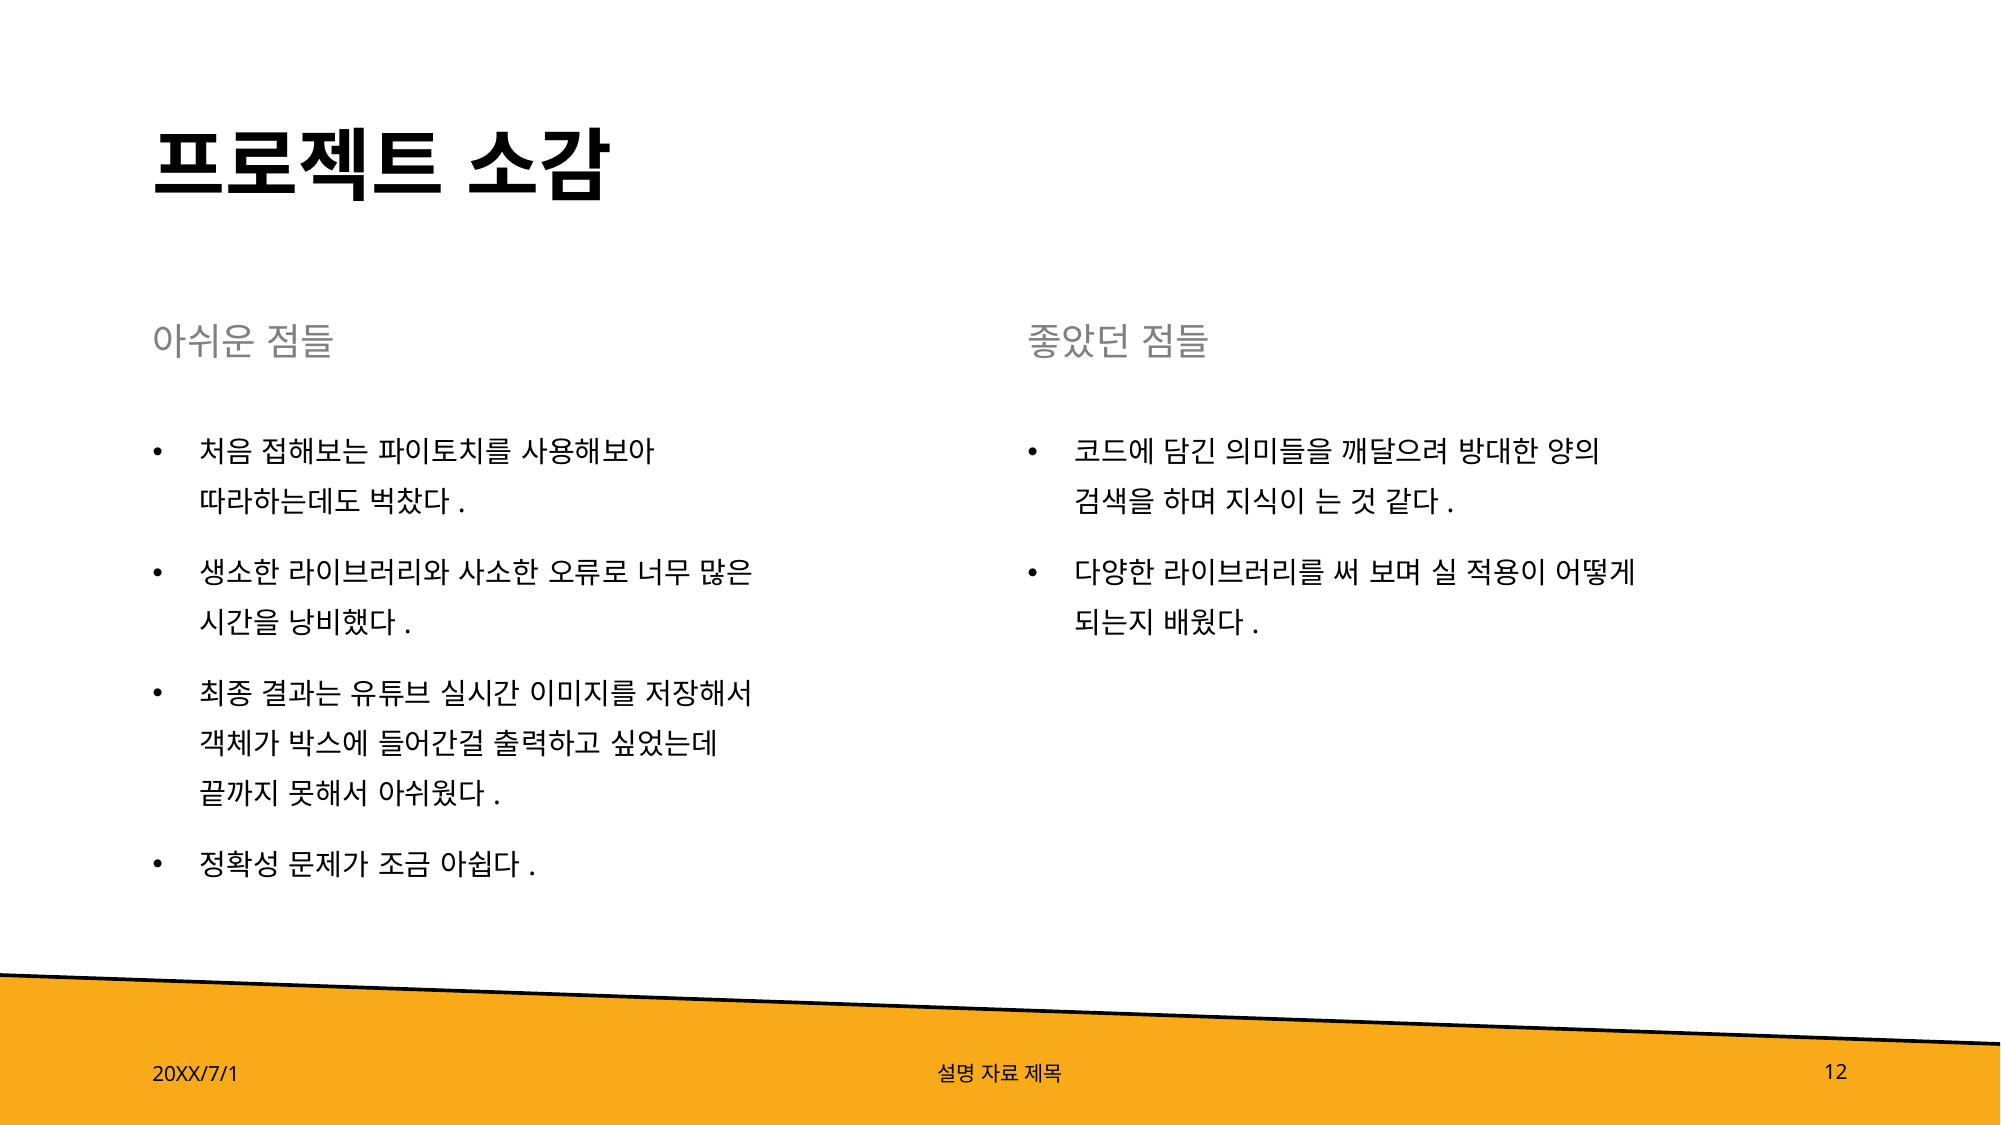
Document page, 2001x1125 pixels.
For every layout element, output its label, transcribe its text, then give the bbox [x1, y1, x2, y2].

list 처음 접해보는 파이토치를 사용해보아 따라하는데도 벅찼다. 생소한 라이브러리와 사소한 오류로 너무 많은 시간을 낭비했다. 최종 결과는 유튜브 실시간 이미지를 저장해서 객체가 박스에 들어간걸 출력하고 싶었는데 끝까지 못해서 아쉬웠다. 정확성 문제가 조금 아쉽다. [137, 410, 813, 917]
list 좋았던 점들 [1012, 275, 1688, 410]
list 아쉬운 점들 [137, 275, 813, 410]
slide_number 20XX/7/1 [137, 1042, 588, 1103]
slide_number 12 [1412, 1042, 1863, 1103]
footer 설명 자료 제목 [662, 1042, 1338, 1103]
title 프로젝트 소감 [137, 59, 1863, 278]
list 코드에 담긴 의미들을 깨달으려 방대한 양의 검색을 하며 지식이 는 것 같다. 다양한 라이브러리를 써 보며 실 적용이 어떻게 되는지 배웠다. [1012, 410, 1688, 917]
